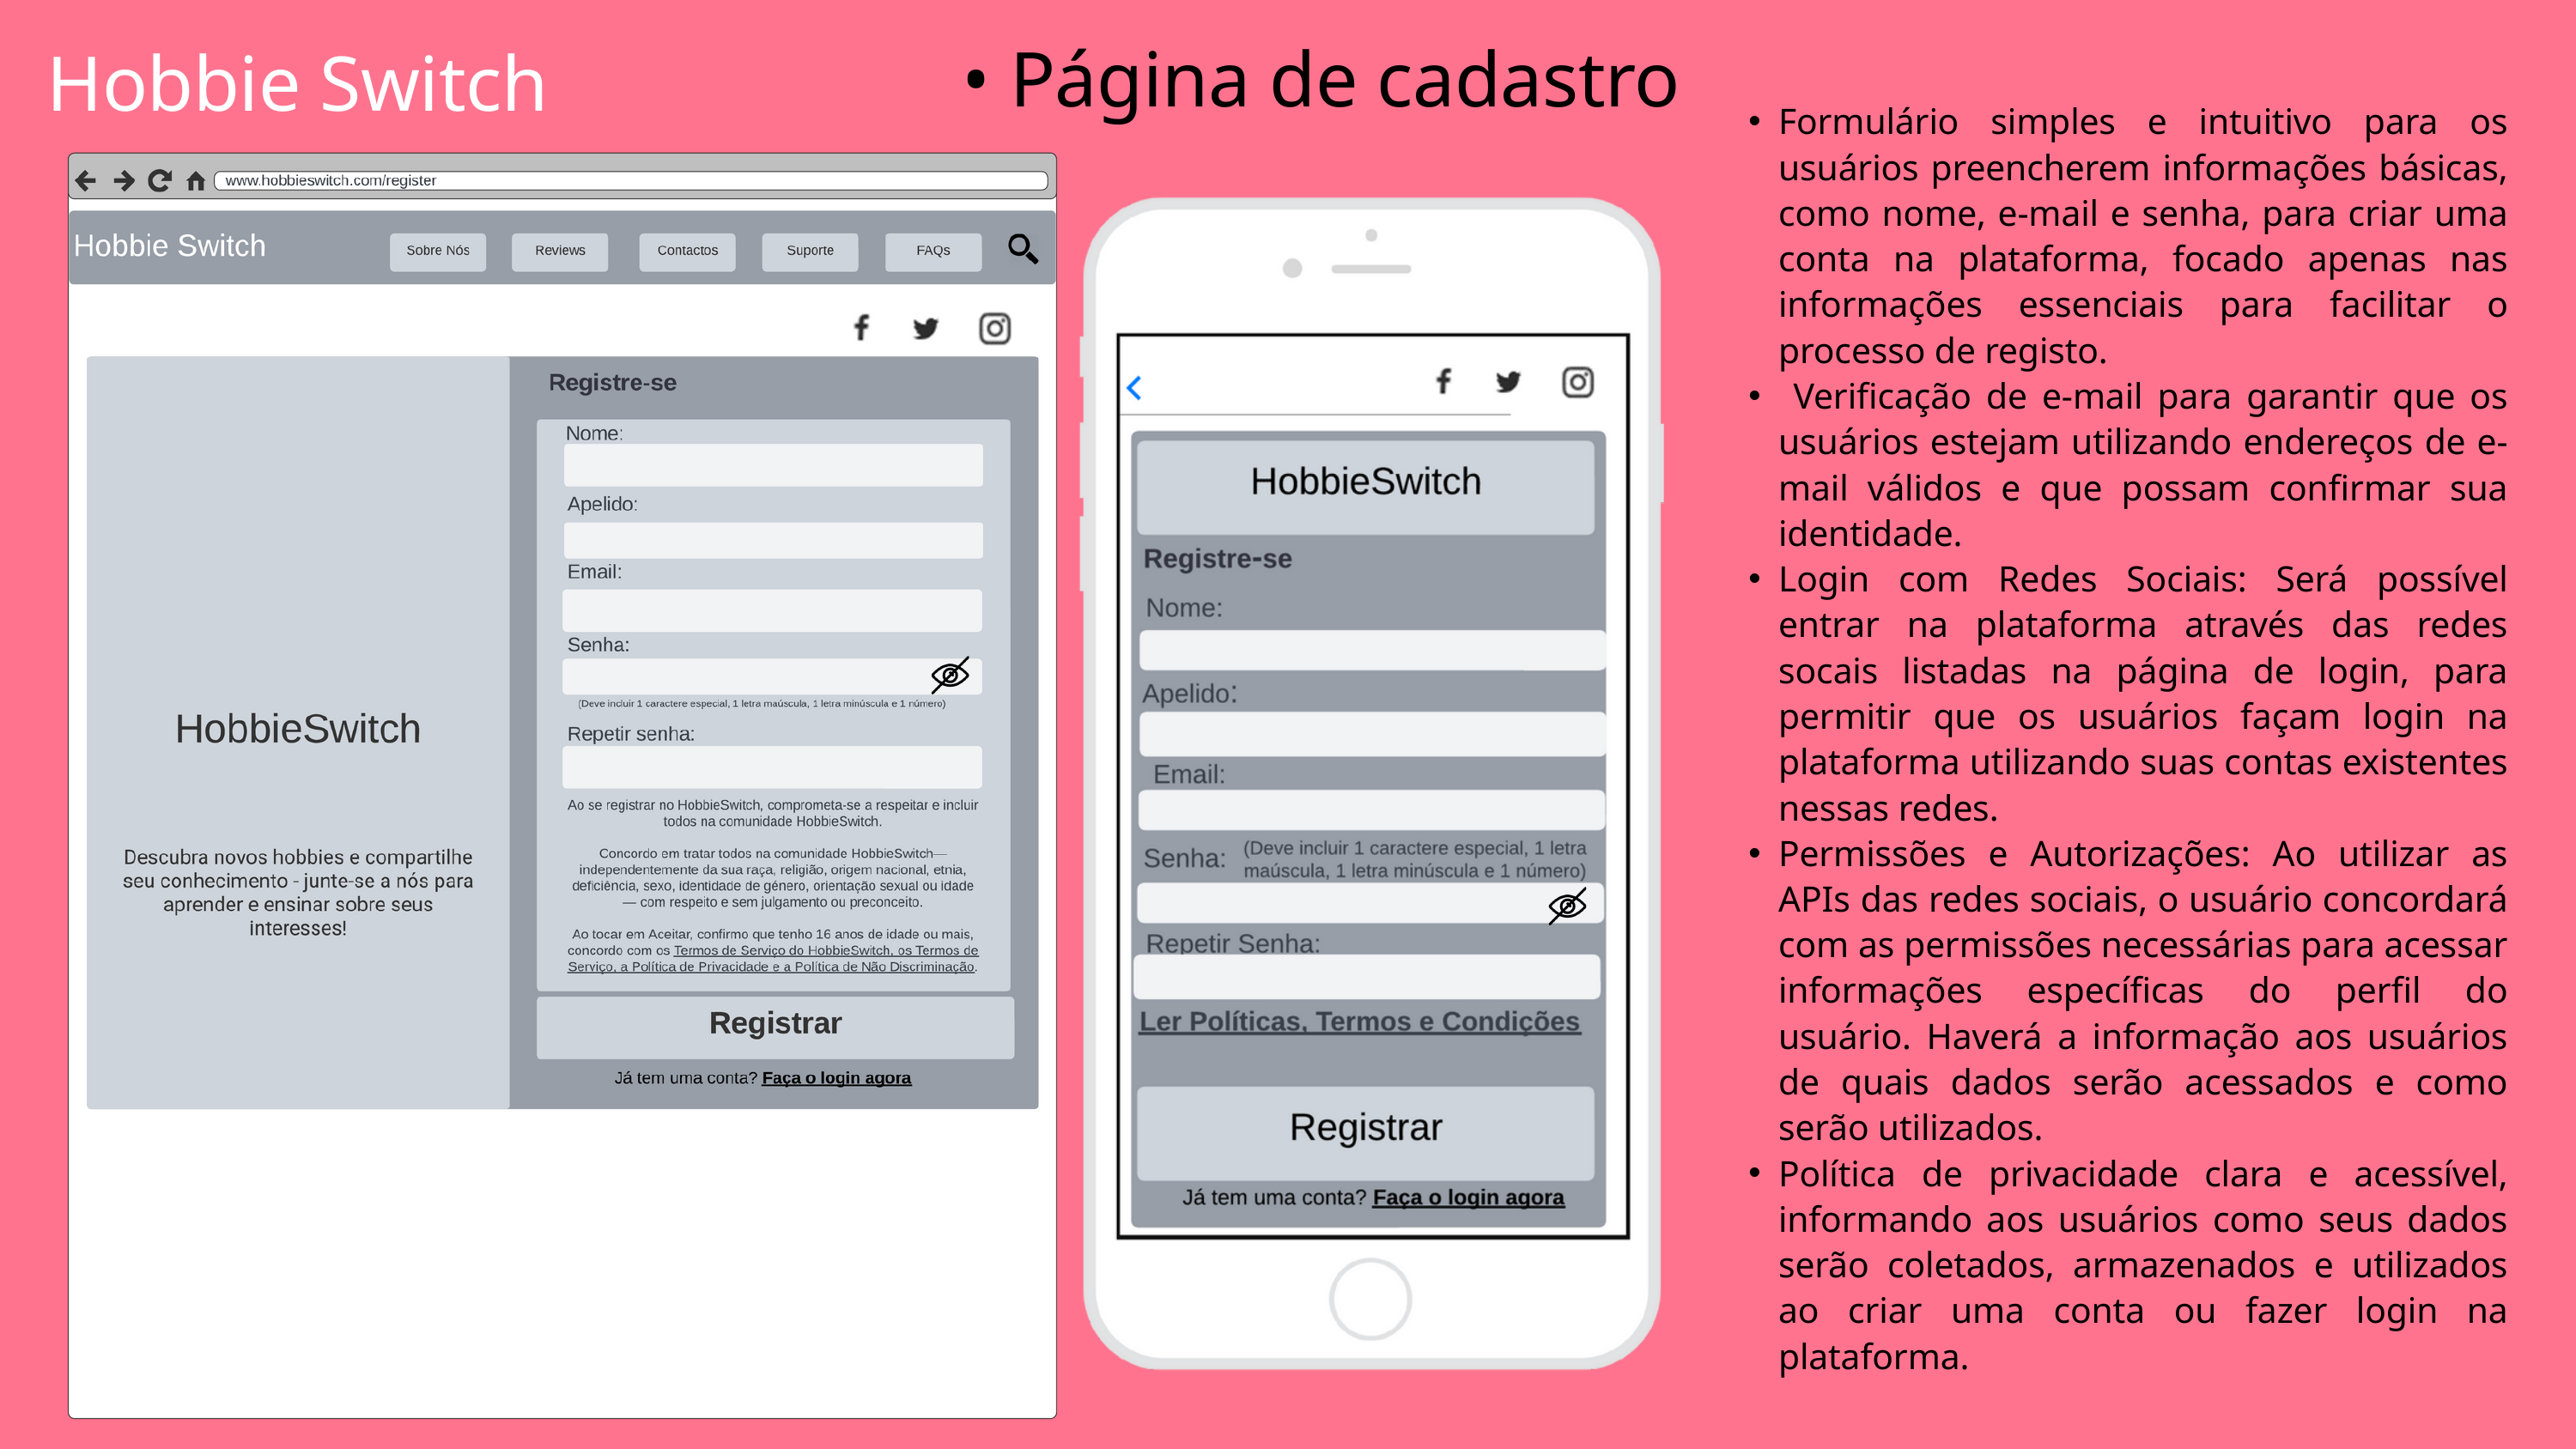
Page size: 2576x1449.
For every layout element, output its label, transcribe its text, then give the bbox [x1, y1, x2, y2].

text_box [37, 127, 1428, 1449]
text_box [1548, 887, 1587, 925]
text_box • Página de cadastro [707, 23, 1935, 221]
text_box Hobbie Switch [0, 28, 707, 127]
text_box [924, 221, 1718, 1418]
text_box [903, 305, 924, 349]
text_box Formulário simples e intuitivo para os usuários preencherem informações básicas, como nome, e-mail e senha, para criar uma conta na plataforma, focado apenas nas informações essenciais para facilitar o processo de registo. Verificação de e-mail para garantir que os usuários estejam utilizando endereços de e-mail válidos e que possam confirmar sua identidade. Login com Redes Sociais: Será possível entrar na plataforma através das redes socais listadas na página de login, para permitir que os usuários façam login na plataforma utilizando suas contas existentes nessas redes. Permissões e Autorizações: Ao utilizar as APIs das redes sociais, o usuário concordará com as permissões necessárias para acessar informações específicas do perfil do usuário. Haverá a informação aos usuários de quais dados serão acessados e como serão utilizados. Política de privacidade clara e acessível, informando aos usuários como seus dados serão coletados, armazenados e utilizados ao criar uma conta ou fazer login na plataforma. [1718, 95, 2509, 1422]
text_box [845, 305, 876, 349]
text_box [1427, 359, 1458, 402]
text_box [1553, 361, 1601, 402]
text_box [1486, 358, 1527, 402]
